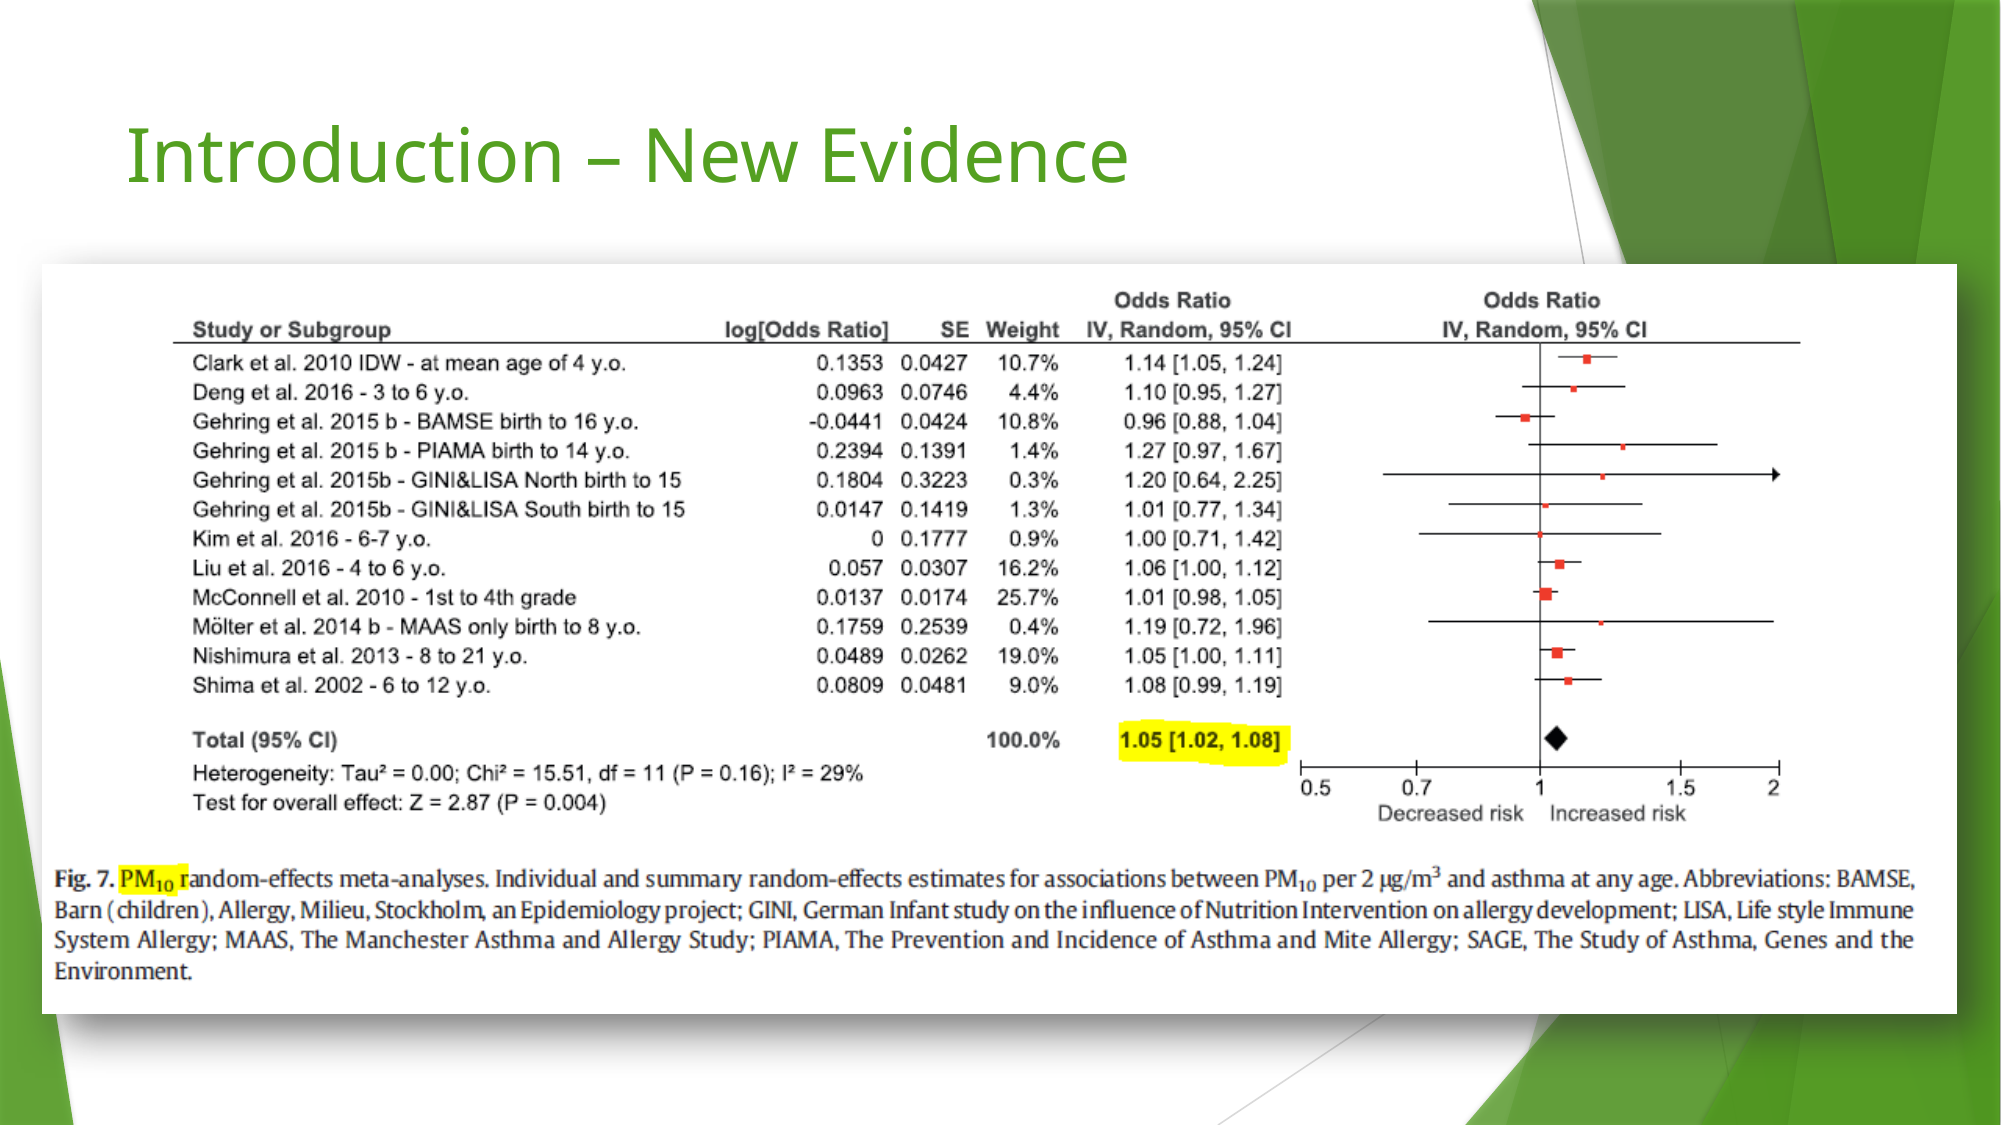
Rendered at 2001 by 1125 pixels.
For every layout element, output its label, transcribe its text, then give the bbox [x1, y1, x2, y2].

title Introduction – New Evidence [111, 99, 1522, 249]
picture [42, 264, 1958, 1014]
